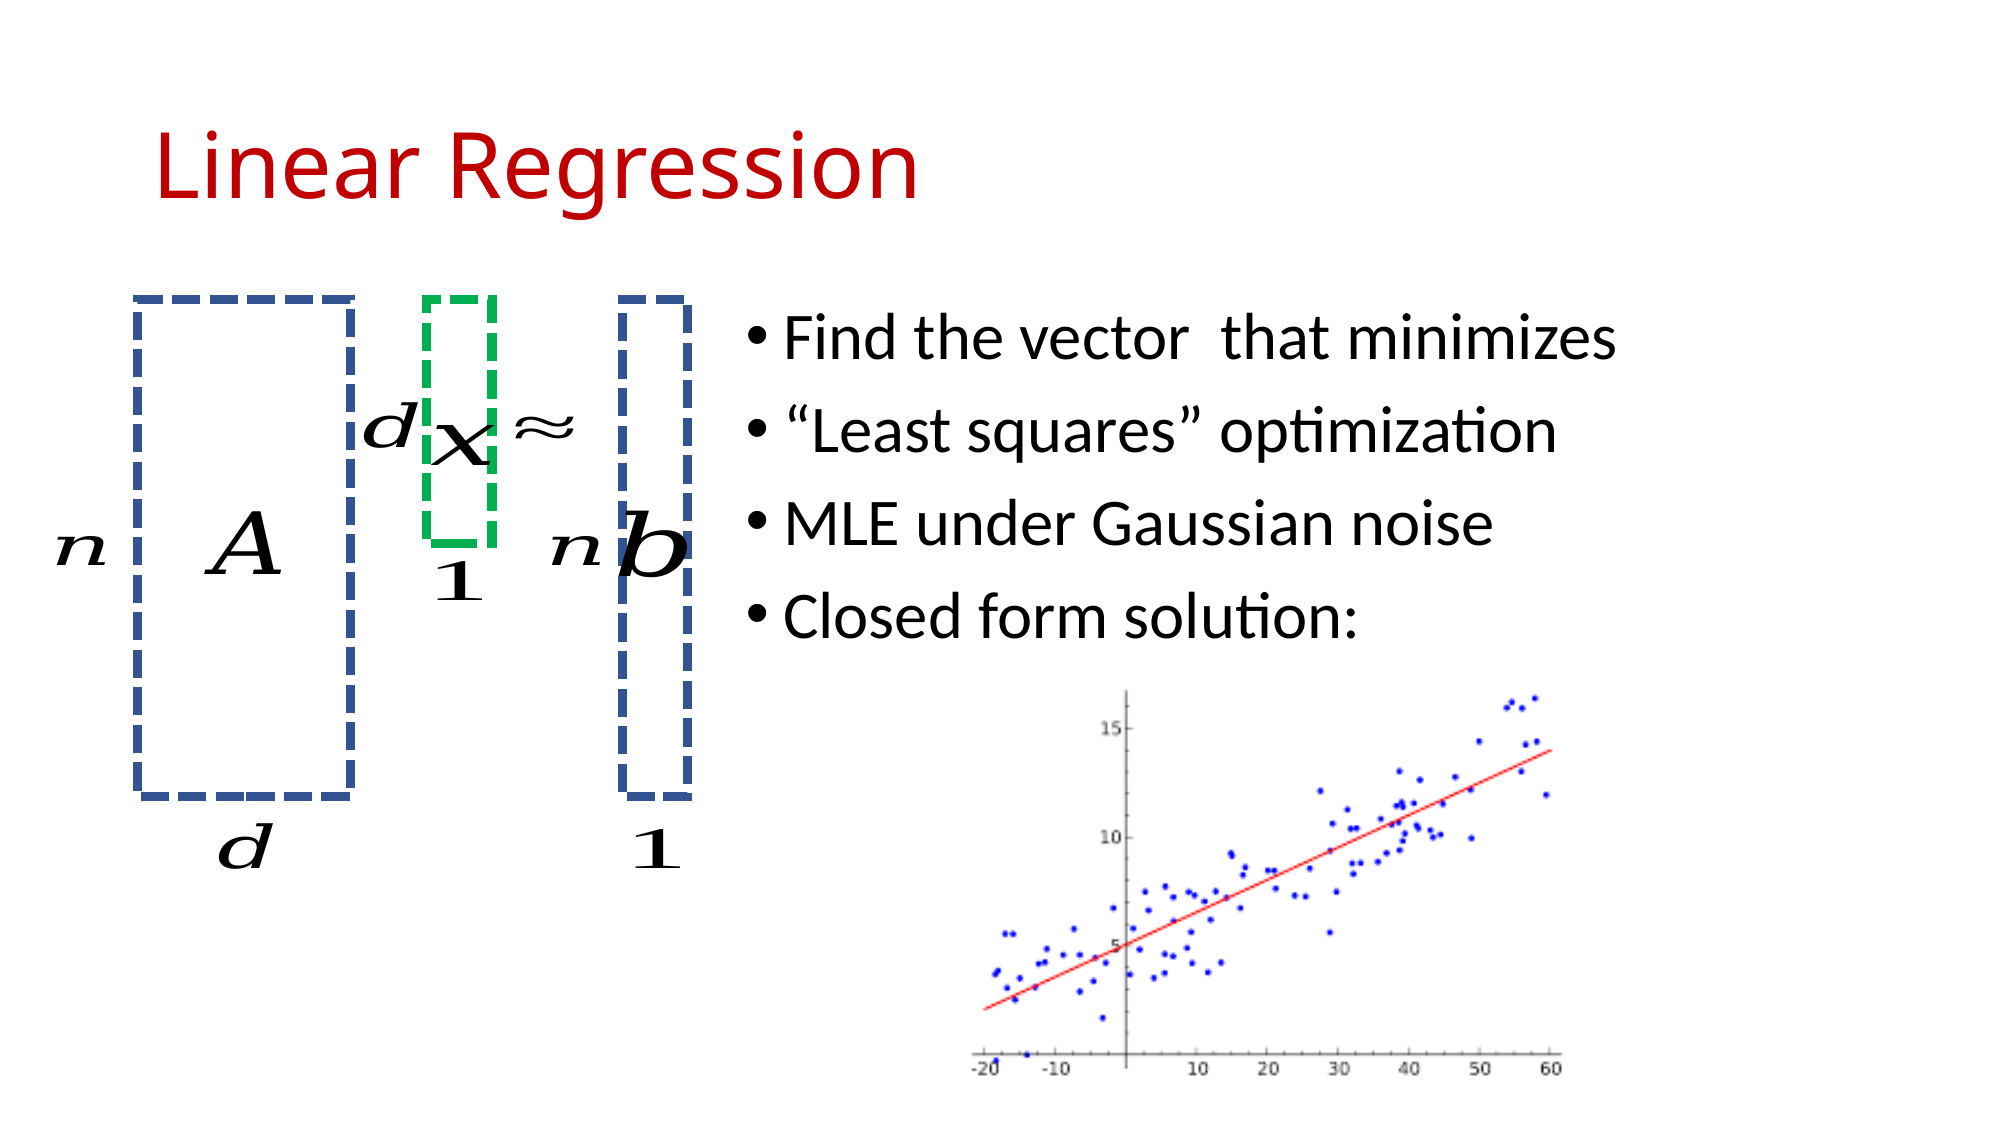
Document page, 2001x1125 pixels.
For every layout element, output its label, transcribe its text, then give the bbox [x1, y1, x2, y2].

picture [959, 679, 1573, 1087]
text_box [136, 298, 351, 798]
text_box [621, 298, 689, 798]
text_box [426, 298, 493, 545]
title Linear Regression [137, 59, 1863, 278]
